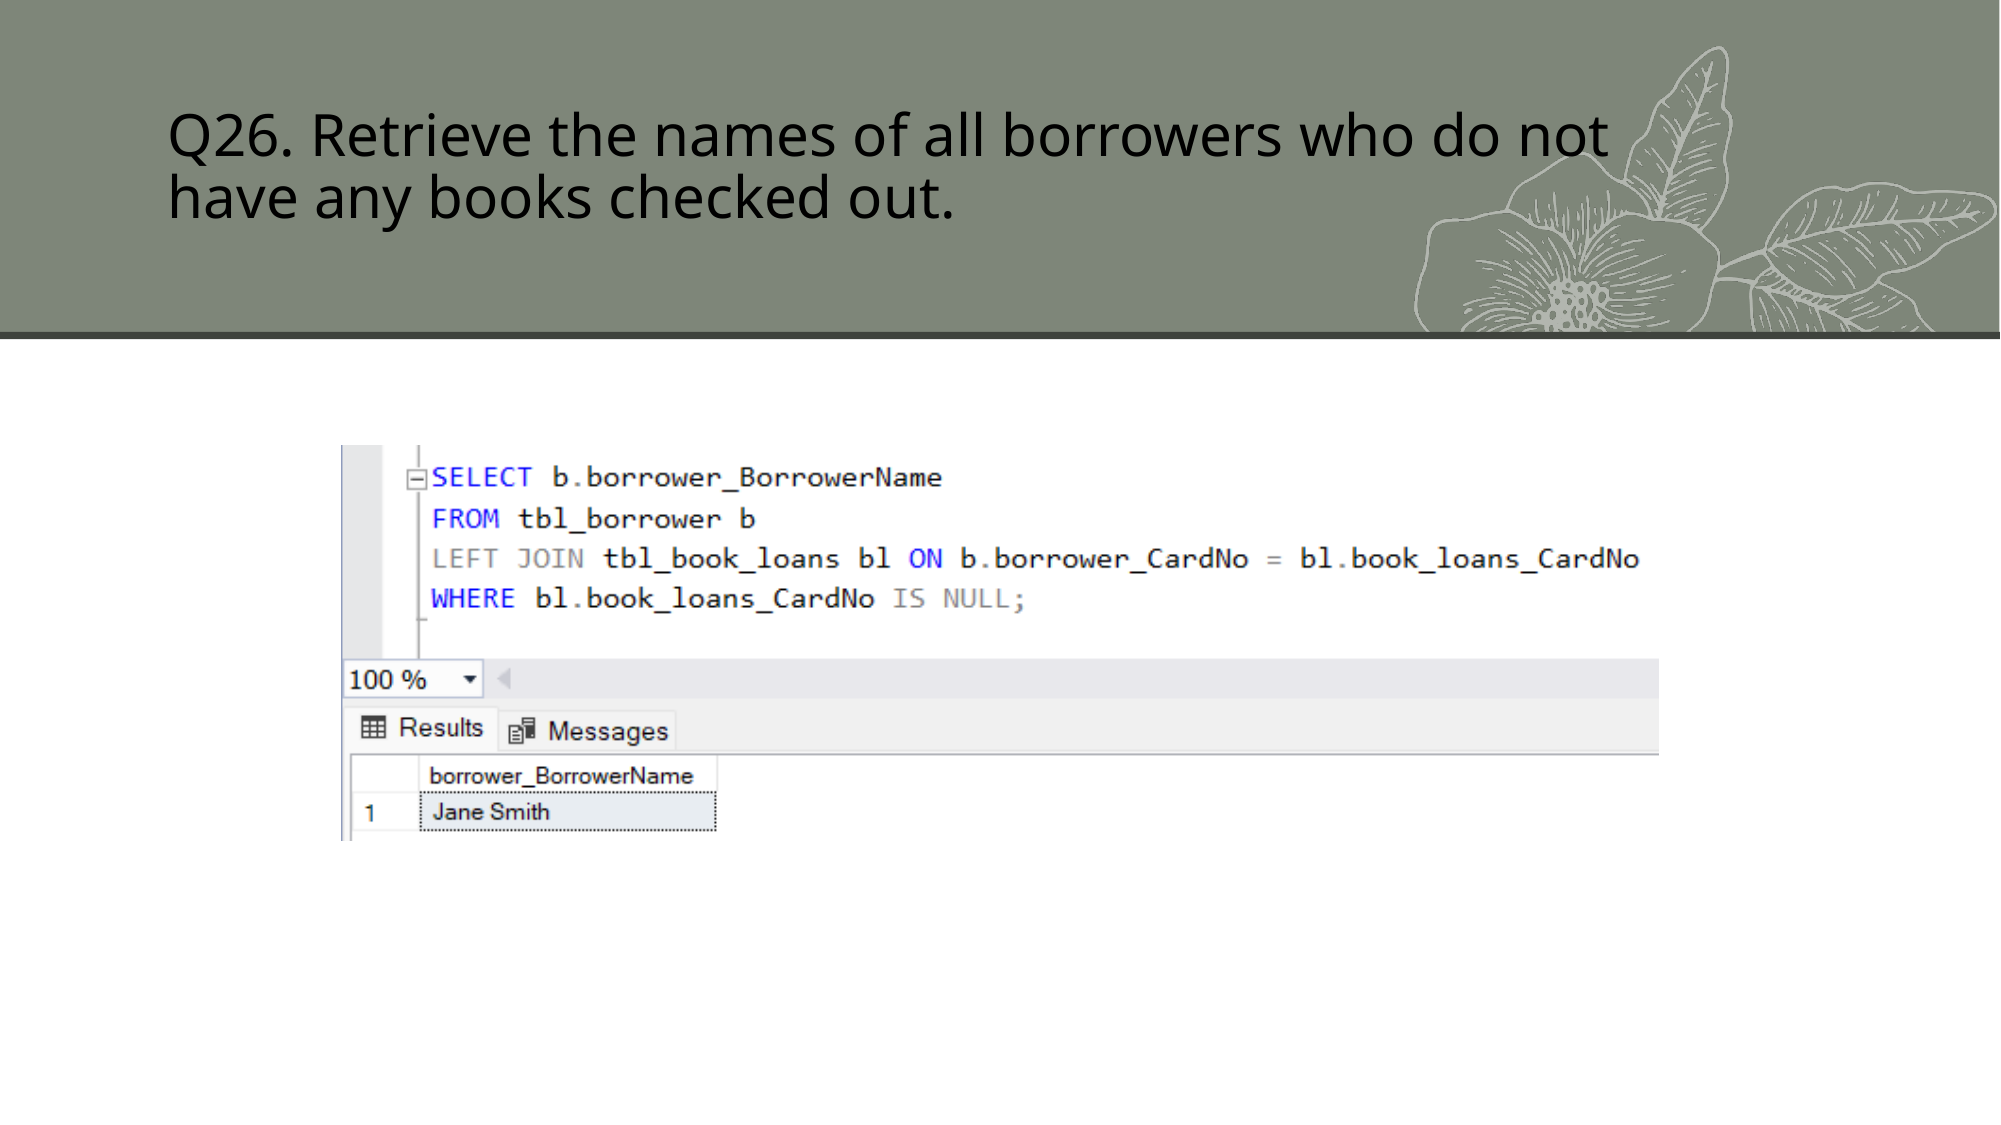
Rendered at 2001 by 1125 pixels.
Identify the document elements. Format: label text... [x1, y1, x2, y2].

picture [341, 445, 1659, 841]
picture [1389, 21, 2001, 336]
title Q26. Retrieve the names of all borrowers who do not have any books checked out. [153, 37, 1716, 300]
